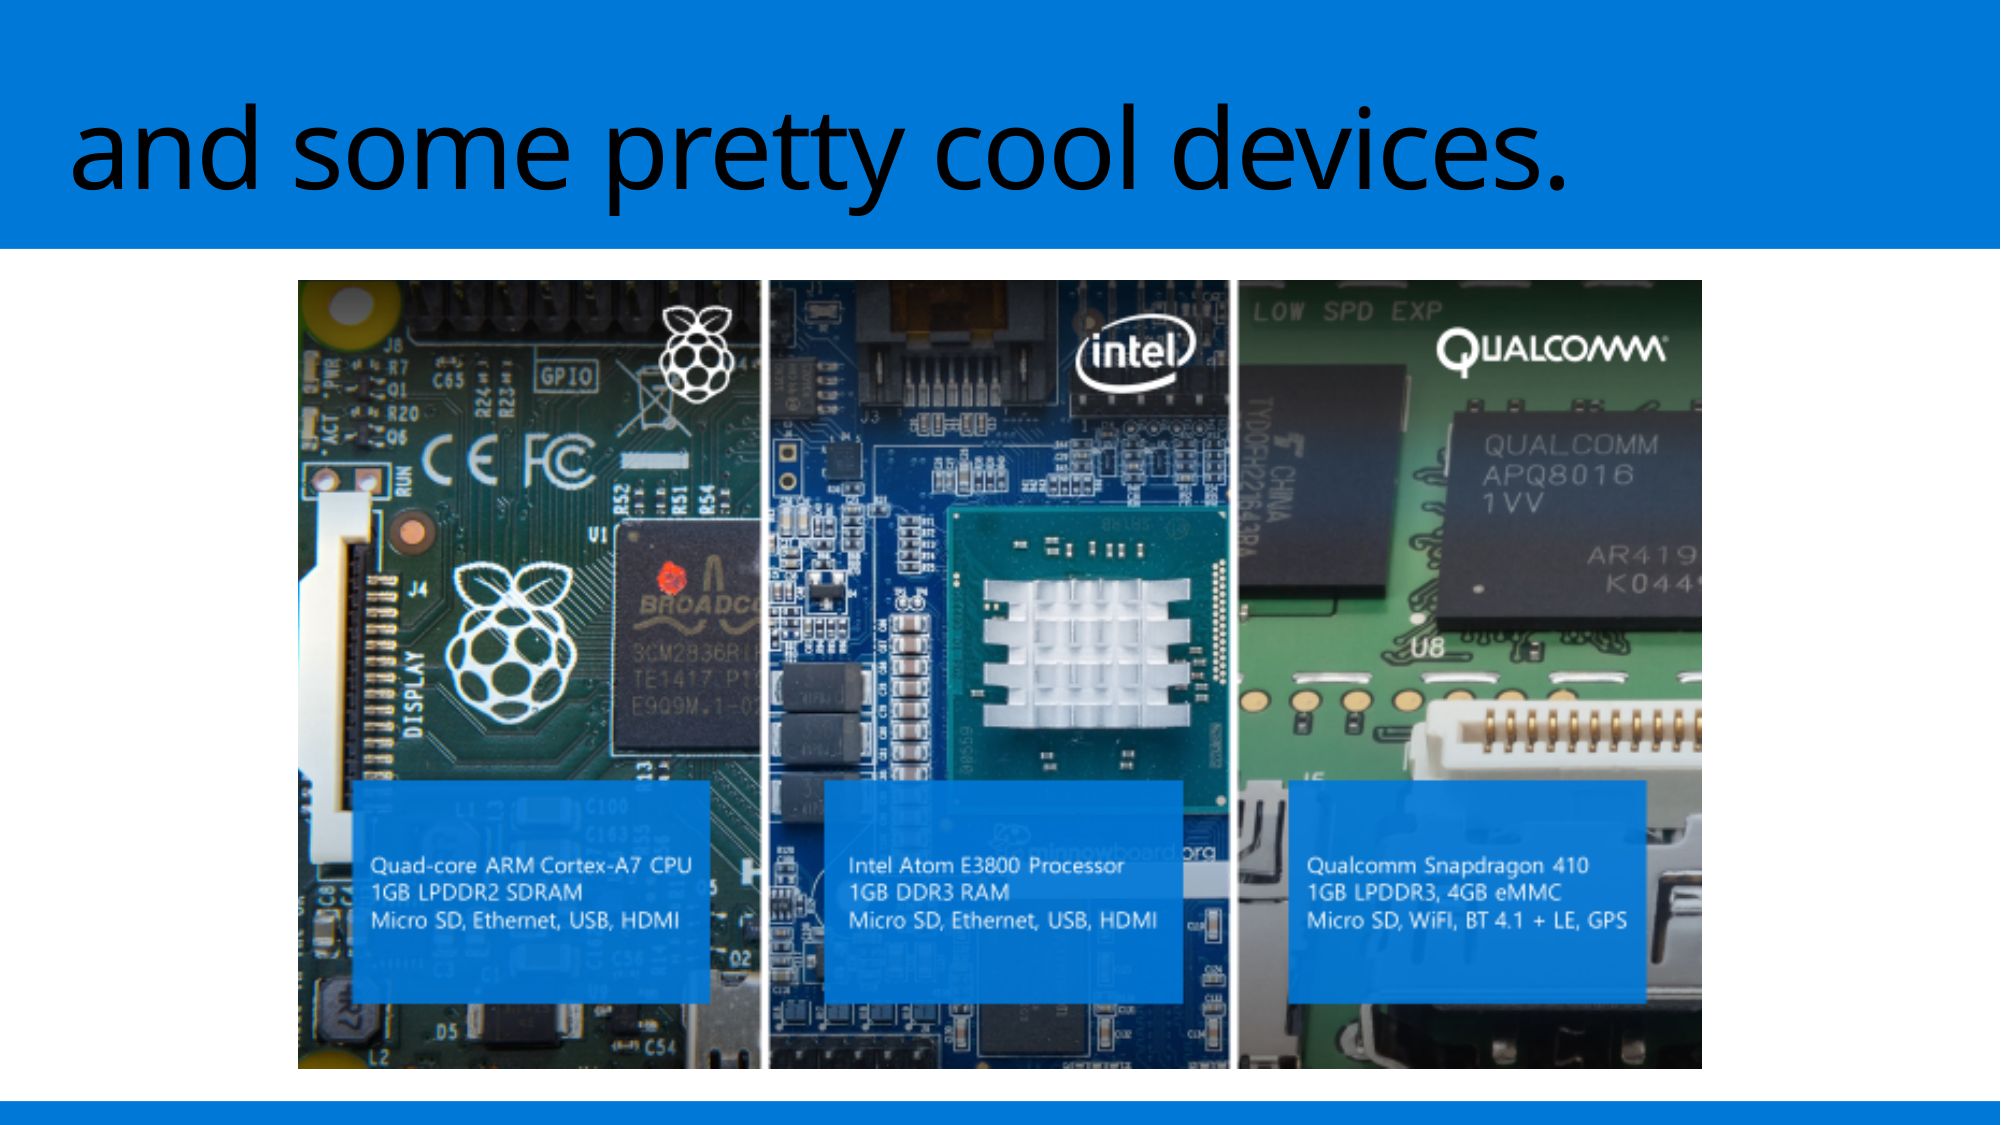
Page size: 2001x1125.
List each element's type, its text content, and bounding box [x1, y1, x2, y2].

title and some pretty cool devices. [44, 77, 1957, 225]
text_box [0, 248, 2000, 1102]
picture [298, 280, 1702, 1070]
